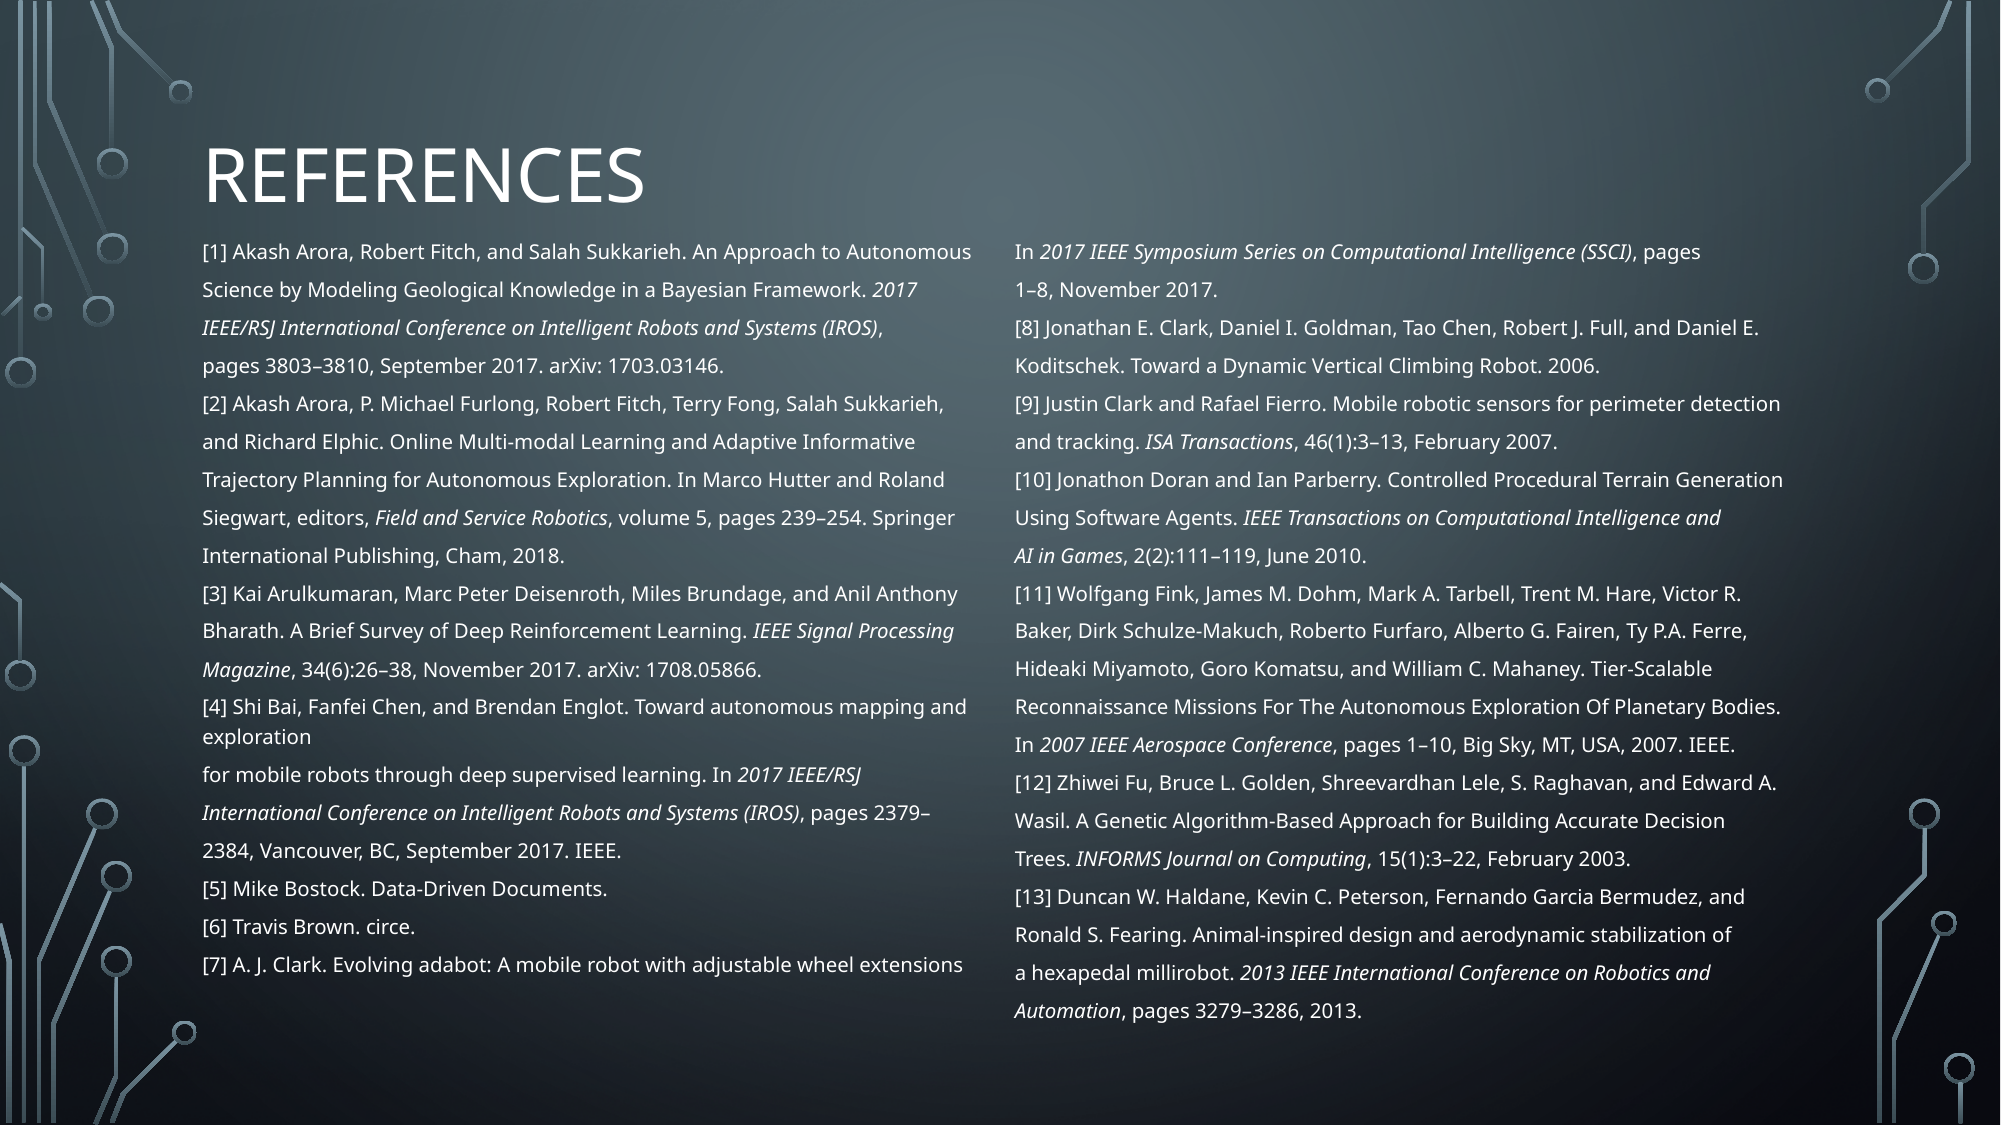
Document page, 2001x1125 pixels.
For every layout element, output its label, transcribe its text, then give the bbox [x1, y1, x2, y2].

title References [187, 101, 1813, 226]
text_box In 2017 IEEE Symposium Series on Computational Intelligence (SSCI), pages 1–8, November 2017. [8] Jonathan E. Clark, Daniel I. Goldman, Tao Chen, Robert J. Full, and Daniel E. Koditschek. Toward a Dynamic Vertical Climbing Robot. 2006. [9] Justin Clark and Rafael Fierro. Mobile robotic sensors for perimeter detection and tracking. ISA Transactions, 46(1):3–13, February 2007. [10] Jonathon Doran and Ian Parberry. Controlled Procedural Terrain Generation Using Software Agents. IEEE Transactions on Computational Intelligence and AI in Games, 2(2):111–119, June 2010. [11] Wolfgang Fink, James M. Dohm, Mark A. Tarbell, Trent M. Hare, Victor R. Baker, Dirk Schulze-Makuch, Roberto Furfaro, Alberto G. Fairen, Ty P.A. Ferre, Hideaki Miyamoto, Goro Komatsu, and William C. Mahaney. Tier-Scalable Reconnaissance Missions For The Autonomous Exploration Of Planetary Bodies. In 2007 IEEE Aerospace Conference, pages 1–10, Big Sky, MT, USA, 2007. IEEE. [12] Zhiwei Fu, Bruce L. Golden, Shreevardhan Lele, S. Raghavan, and Edward A. Wasil. A Genetic Algorithm-Based Approach for Building Accurate Decision Trees. INFORMS Journal on Computing, 15(1):3–22, February 2003. [13] Duncan W. Haldane, Kevin C. Peterson, Fernando Garcia Bermudez, and Ronald S. Fearing. Animal-inspired design and aerodynamic stabilization of a hexapedal millirobot. 2013 IEEE International Conference on Robotics and Automation, pages 3279–3286, 2013. [999, 226, 1813, 1107]
list [1] Akash Arora, Robert Fitch, and Salah Sukkarieh. An Approach to Autonomous Science by Modeling Geological Knowledge in a Bayesian Framework. 2017 IEEE/RSJ International Conference on Intelligent Robots and Systems (IROS), pages 3803–3810, September 2017. arXiv: 1703.03146. [2] Akash Arora, P. Michael Furlong, Robert Fitch, Terry Fong, Salah Sukkarieh, and Richard Elphic. Online Multi-modal Learning and Adaptive Informative Trajectory Planning for Autonomous Exploration. In Marco Hutter and Roland Siegwart, editors, Field and Service Robotics, volume 5, pages 239–254. Springer International Publishing, Cham, 2018. [3] Kai Arulkumaran, Marc Peter Deisenroth, Miles Brundage, and Anil Anthony Bharath. A Brief Survey of Deep Reinforcement Learning. IEEE Signal Processing Magazine, 34(6):26–38, November 2017. arXiv: 1708.05866. [4] Shi Bai, Fanfei Chen, and Brendan Englot. Toward autonomous mapping and exploration for mobile robots through deep supervised learning. In 2017 IEEE/RSJ International Conference on Intelligent Robots and Systems (IROS), pages 2379– 2384, Vancouver, BC, September 2017. IEEE. [5] Mike Bostock. Data-Driven Documents. [6] Travis Brown. circe. [7] A. J. Clark. Evolving adabot: A mobile robot with adjustable wheel extensions [187, 226, 999, 1107]
